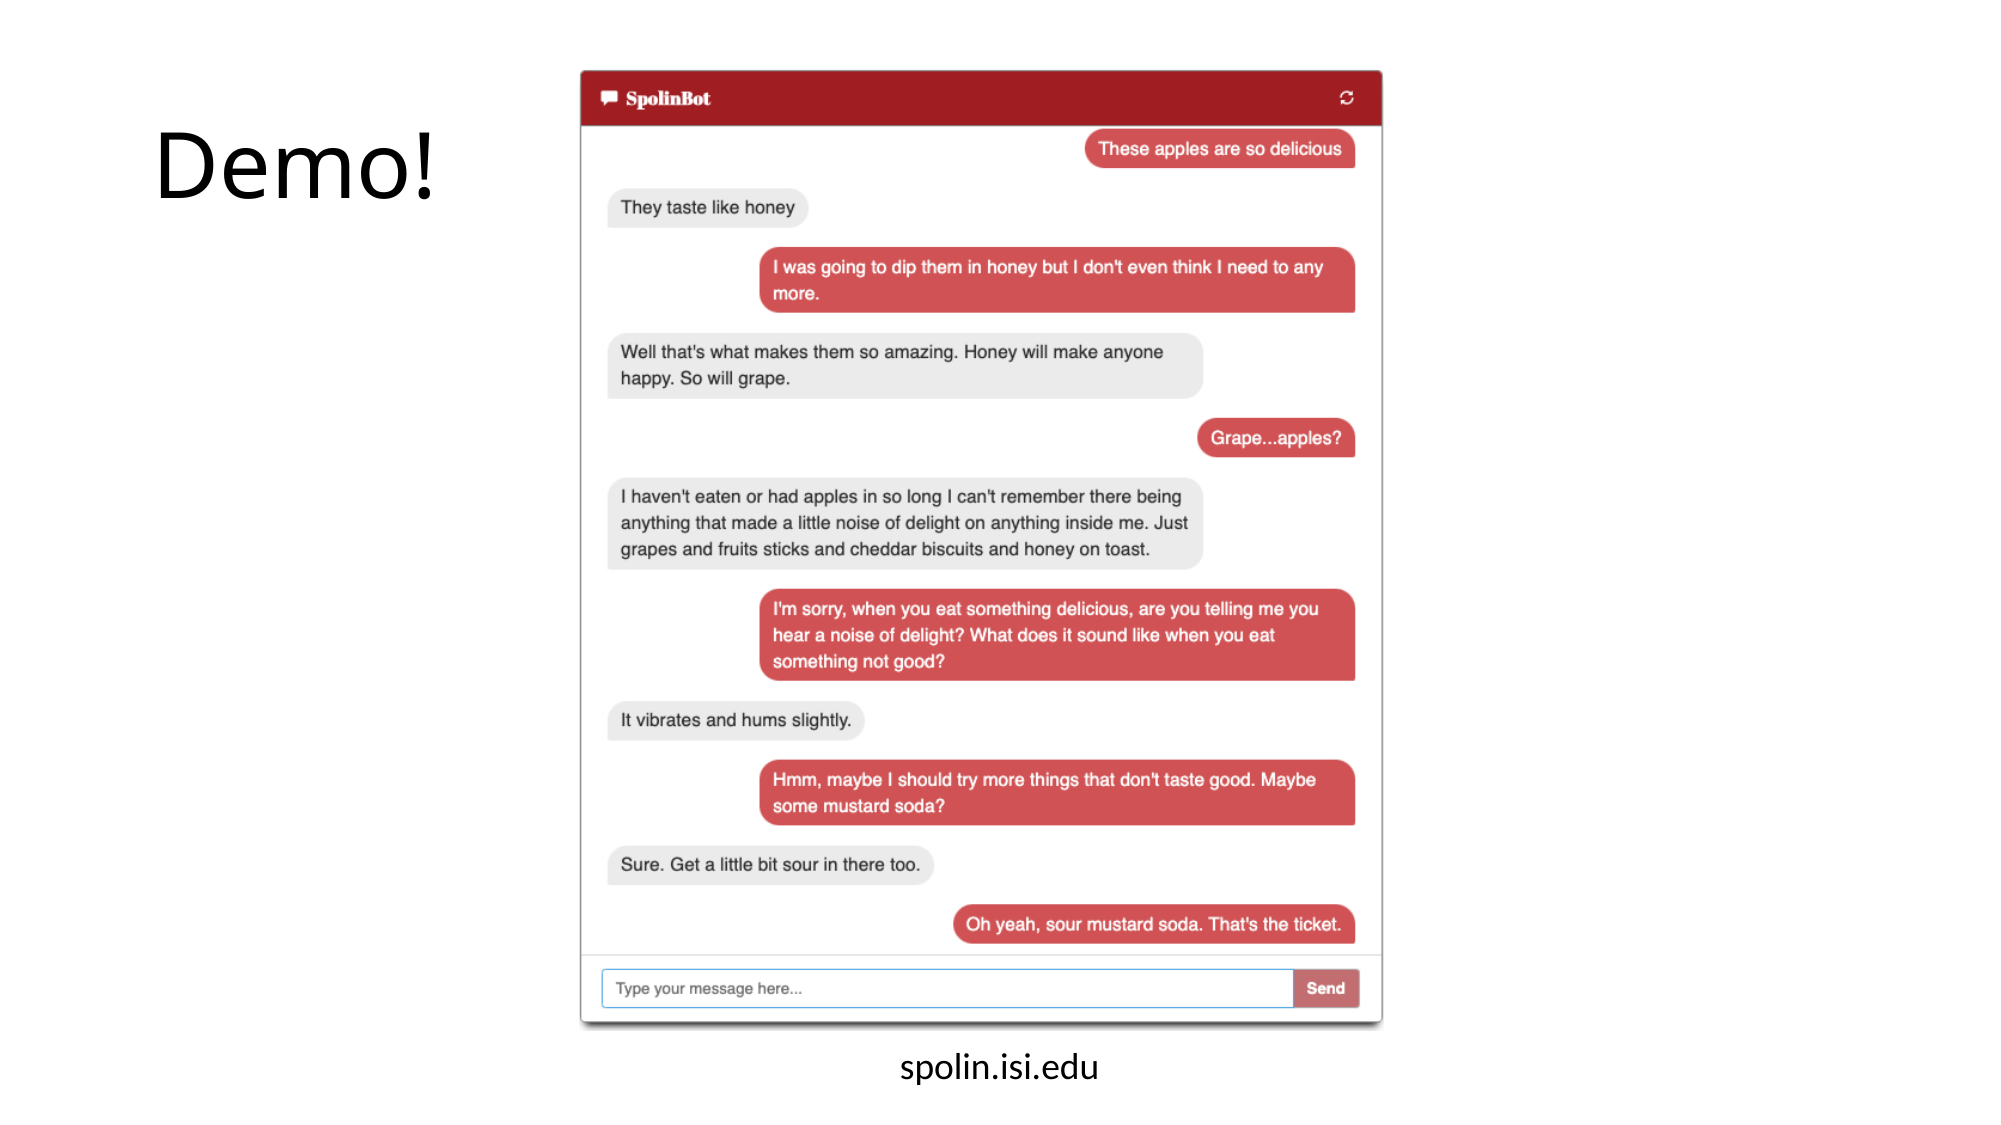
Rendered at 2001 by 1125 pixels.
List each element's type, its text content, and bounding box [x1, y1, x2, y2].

text_box spolin.isi.edu [885, 1034, 1115, 1095]
picture [579, 69, 1384, 1031]
title Demo! [137, 59, 1863, 278]
